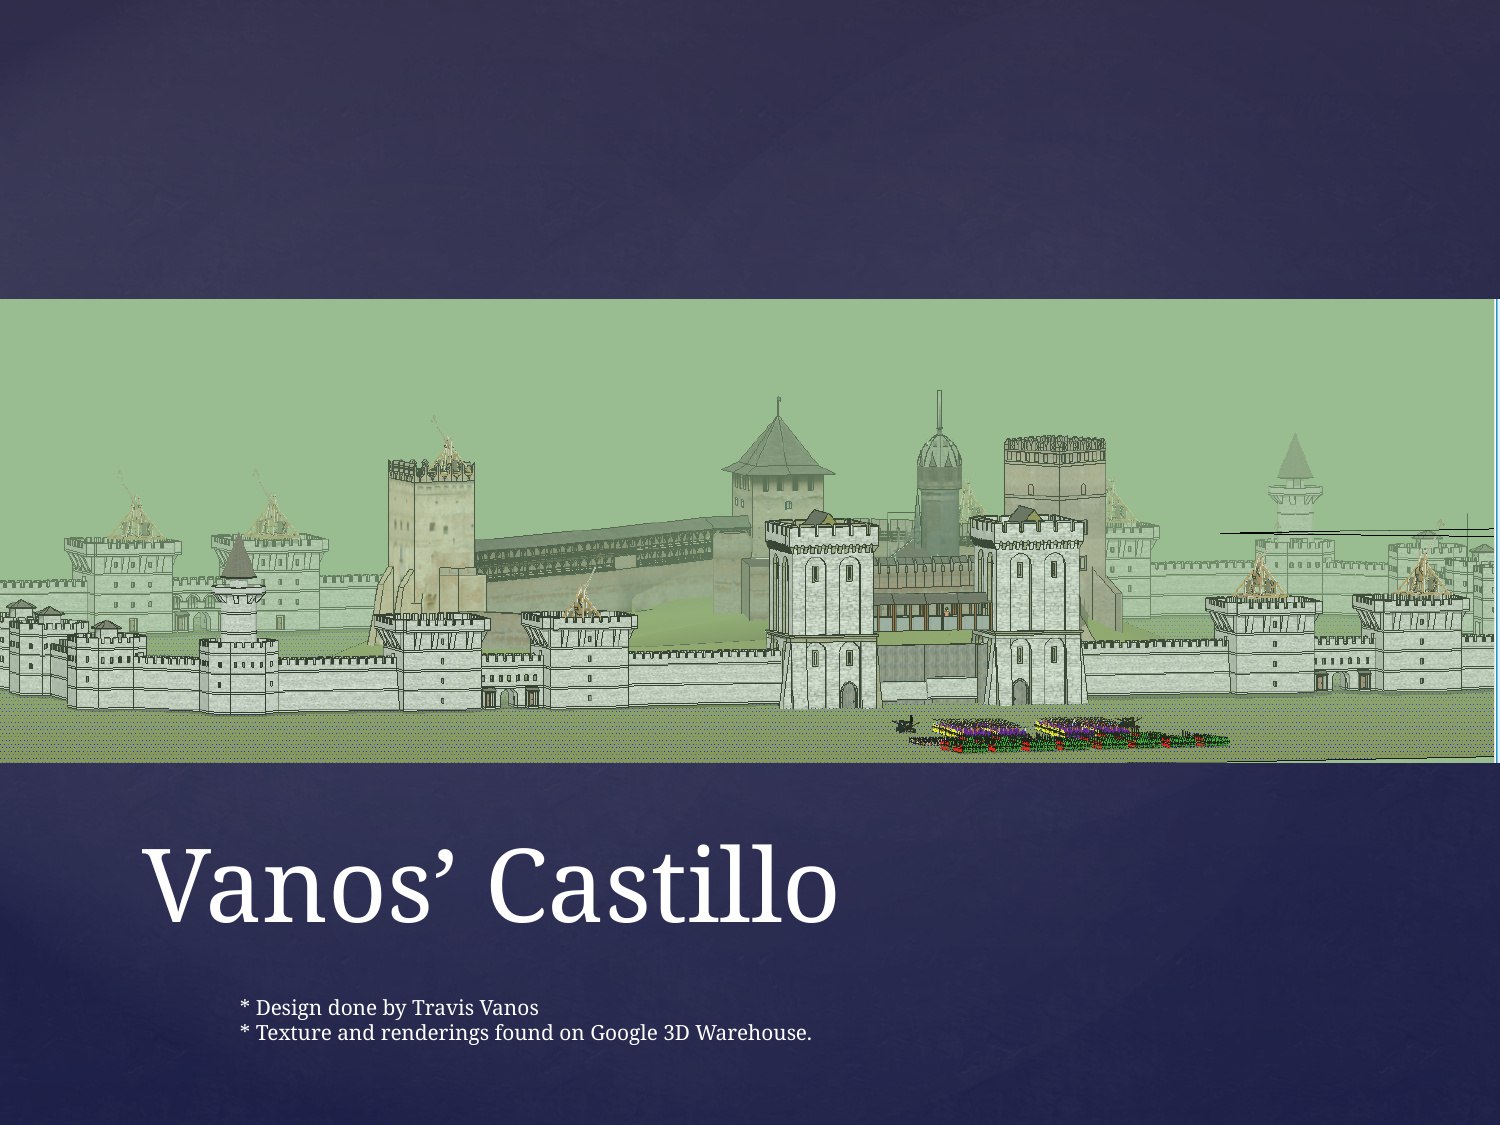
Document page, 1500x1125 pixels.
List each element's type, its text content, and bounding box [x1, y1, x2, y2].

title Vanos’ Castillo [127, 800, 1365, 950]
picture [0, 299, 1500, 763]
text_box * Design done by Travis Vanos * Texture and renderings found on Google 3D Warehouse. [224, 987, 1213, 1053]
